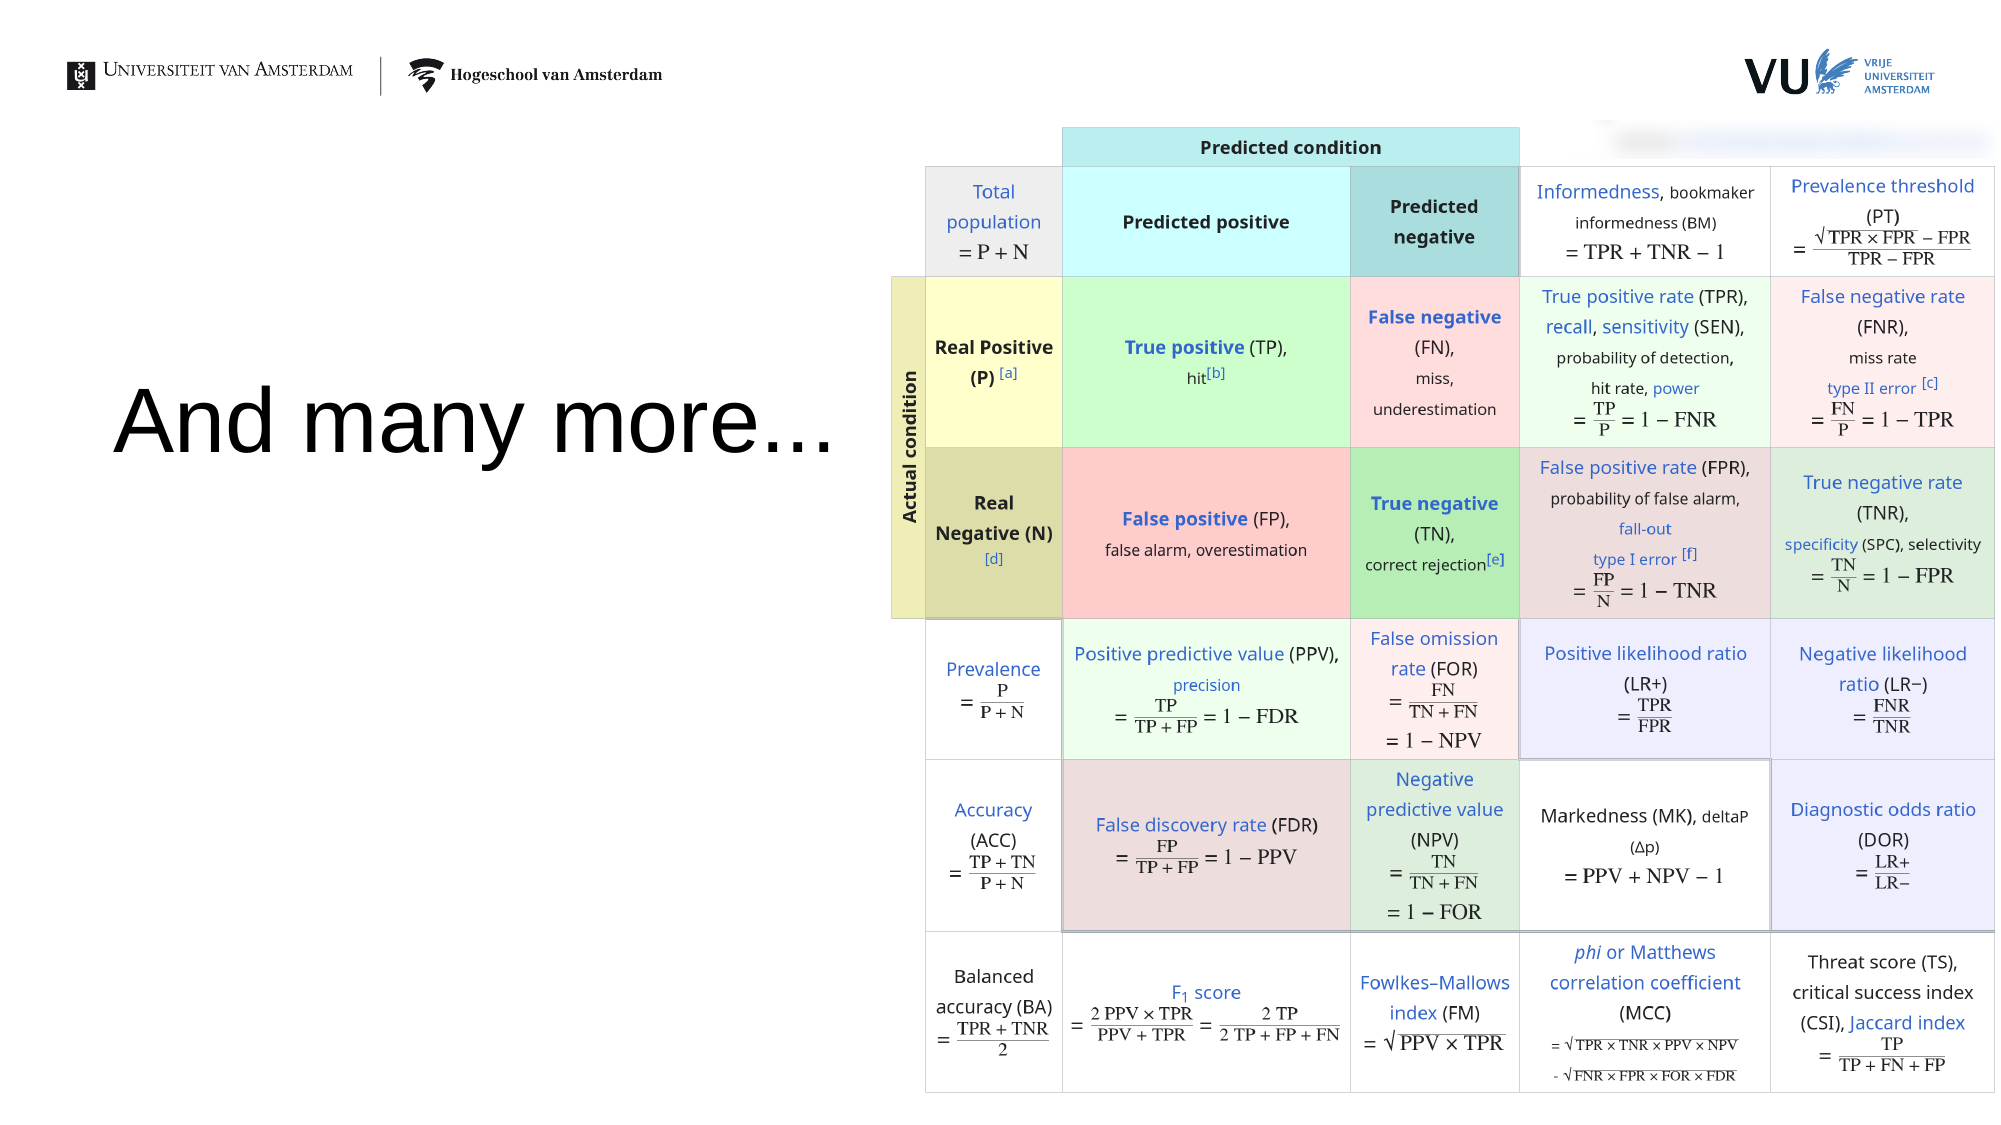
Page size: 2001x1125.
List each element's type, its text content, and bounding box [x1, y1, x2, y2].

picture [1, 0, 1999, 96]
text_box And many more... [0, 345, 875, 486]
picture [880, 120, 2000, 1102]
